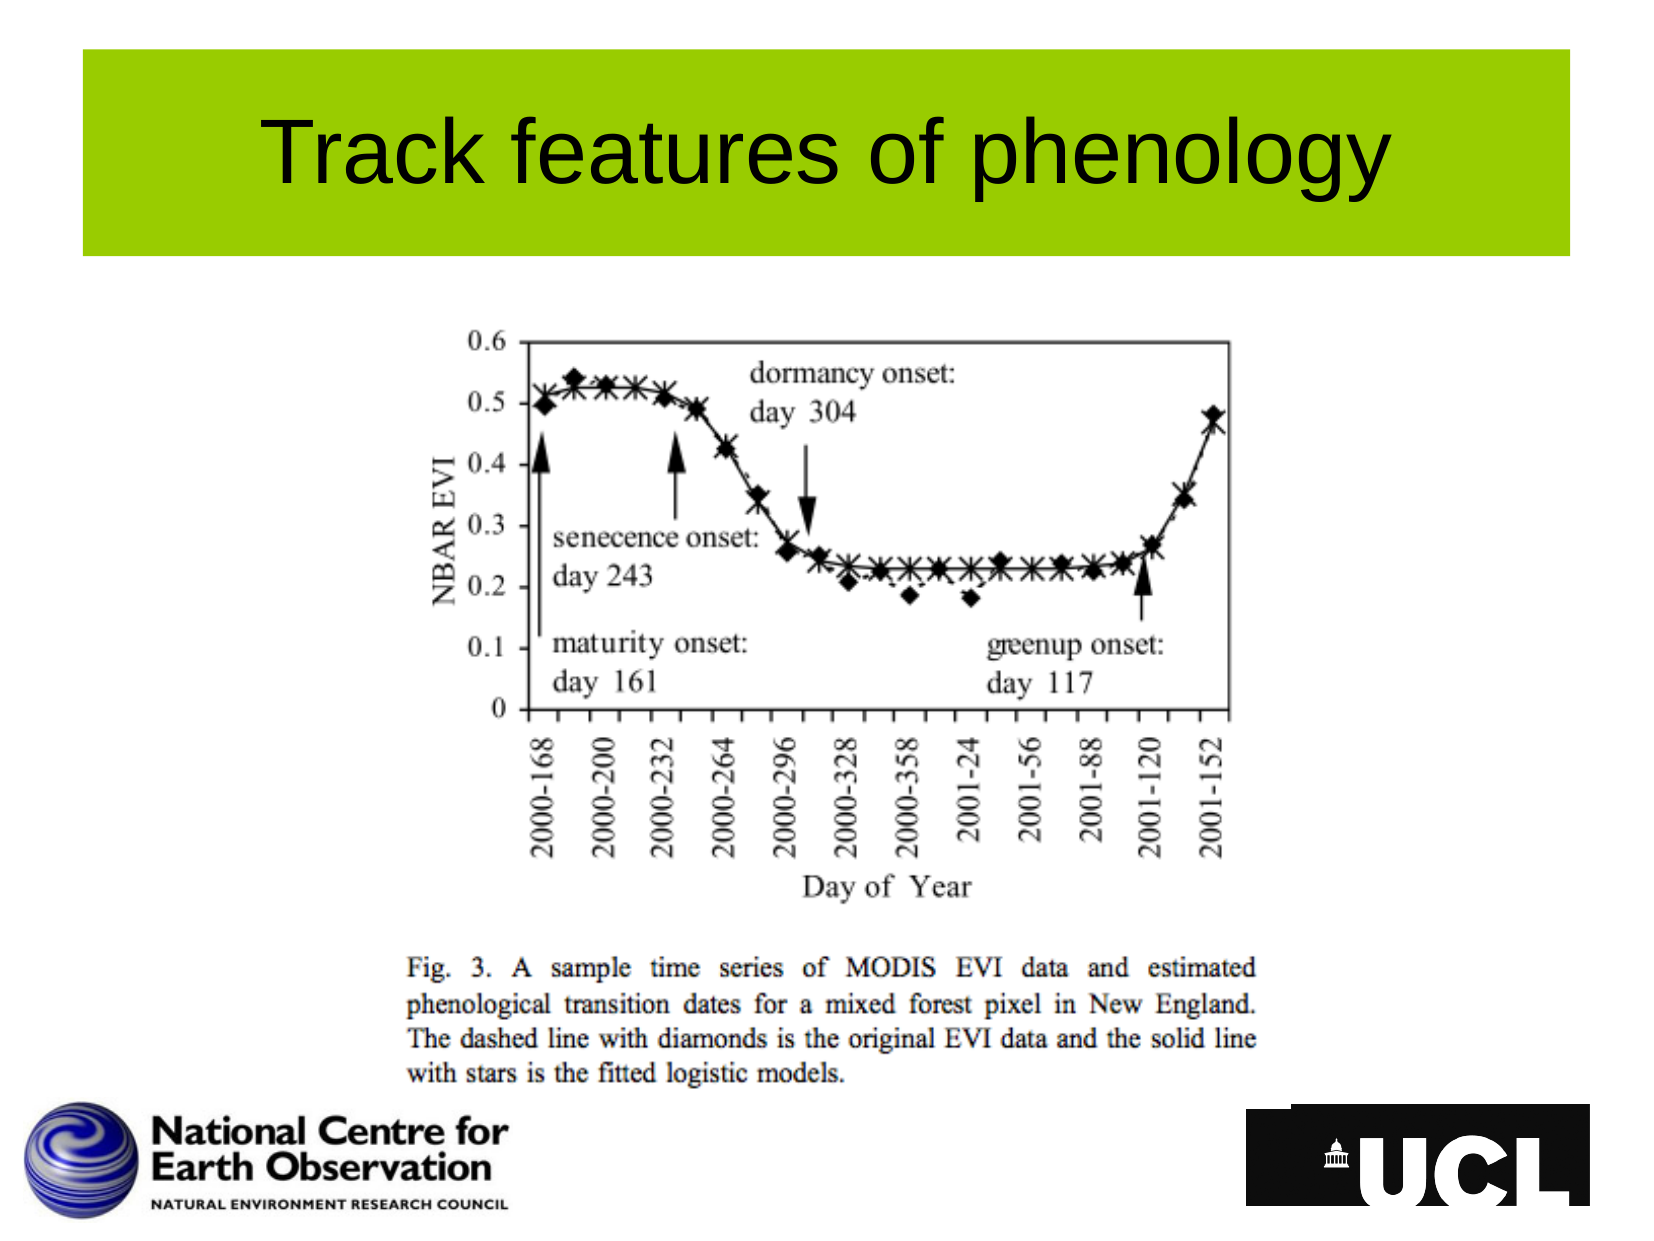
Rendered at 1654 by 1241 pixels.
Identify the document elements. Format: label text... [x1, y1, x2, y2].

picture [23, 1097, 513, 1223]
title Track features of phenology [82, 49, 1571, 257]
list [82, 289, 1571, 1109]
picture [1246, 1104, 1590, 1206]
